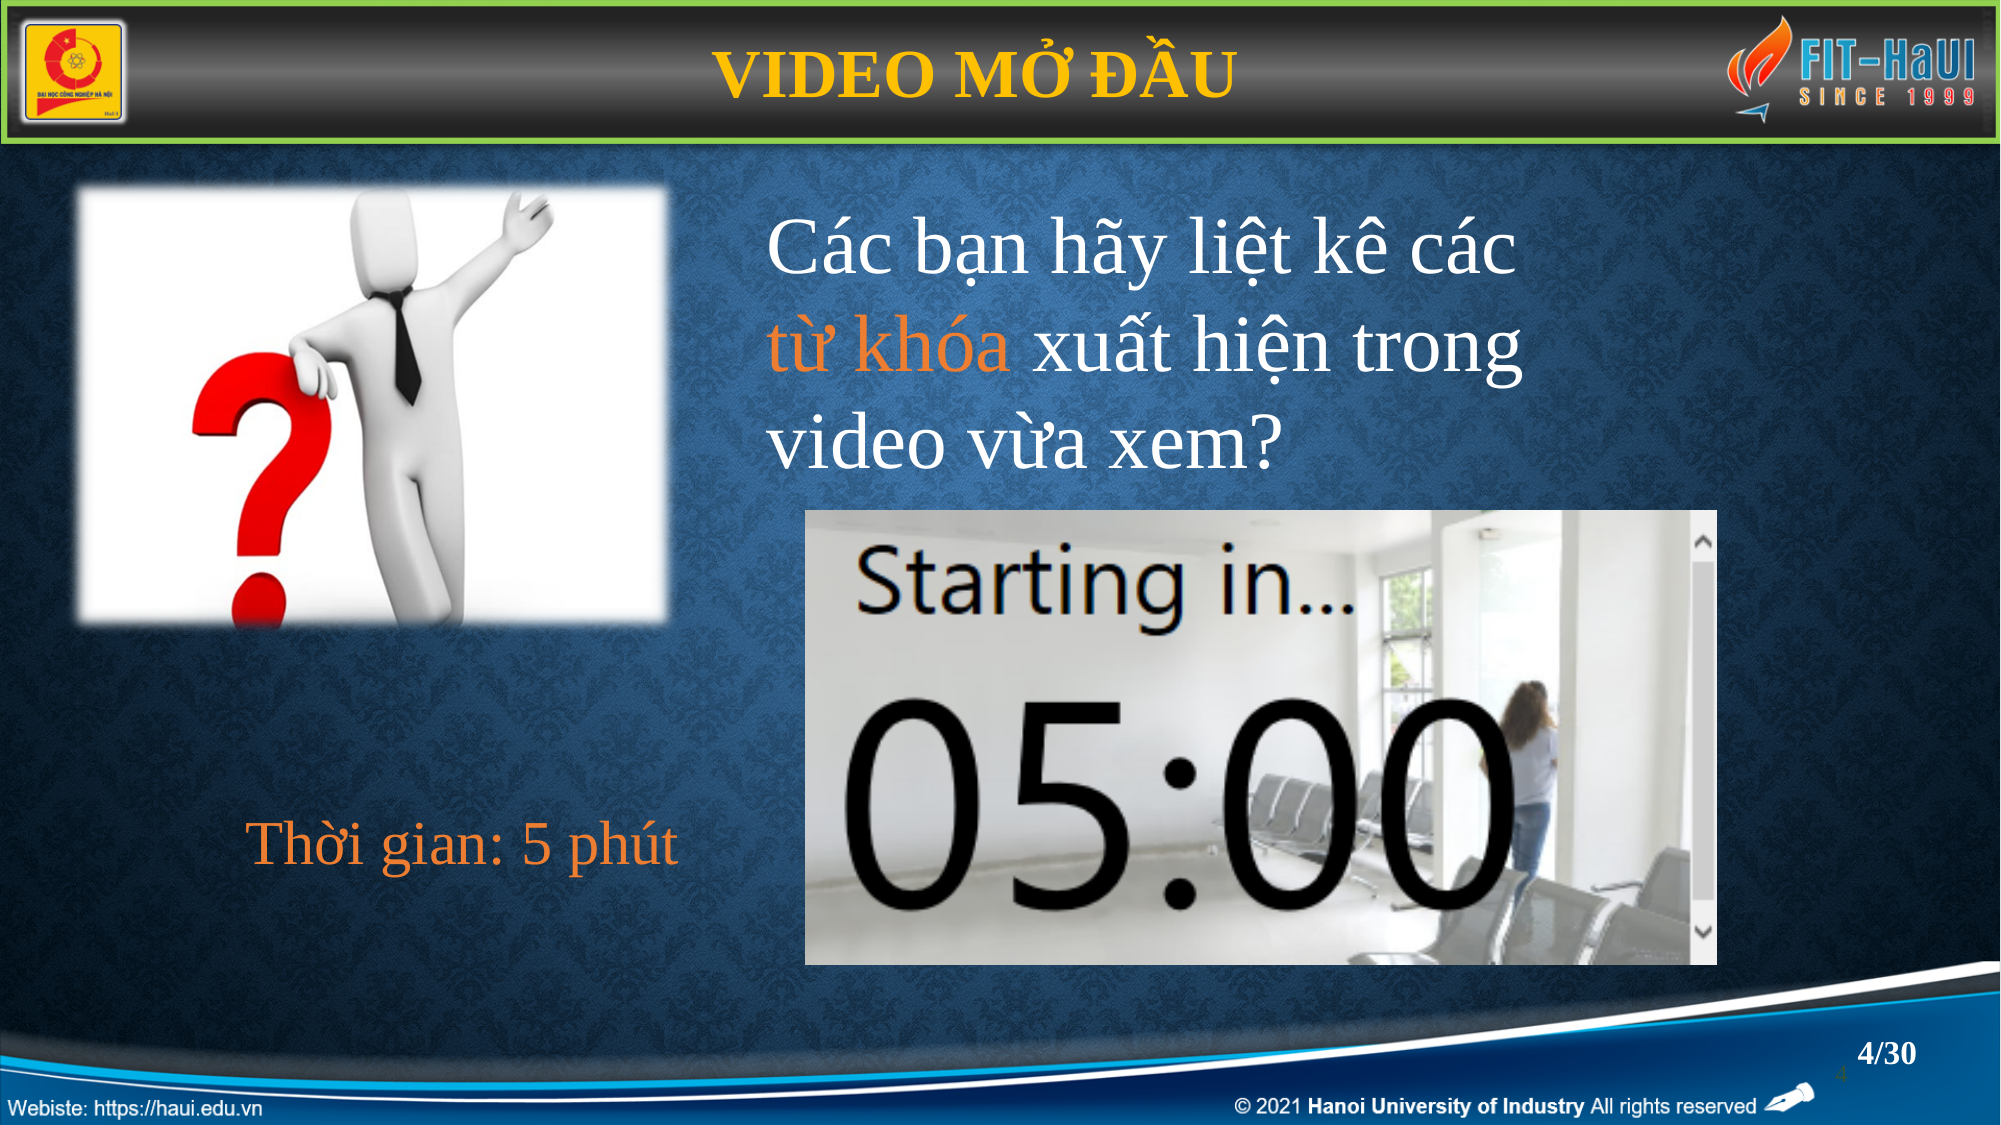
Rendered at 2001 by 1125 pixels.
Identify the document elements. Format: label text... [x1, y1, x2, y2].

text_box [192, 155, 1466, 247]
footer 4/30 [1775, 1021, 2000, 1082]
text_box Thời gian: 5 phút [230, 795, 805, 885]
text_box VIDEO MỞ ĐẦU [617, 30, 1334, 135]
slide_number 4 [1412, 1042, 1863, 1103]
picture [0, 0, 2001, 1125]
text_box Các bạn hãy liệt kê các từ khóa xuất hiện trong video vừa xem? [752, 185, 1609, 493]
